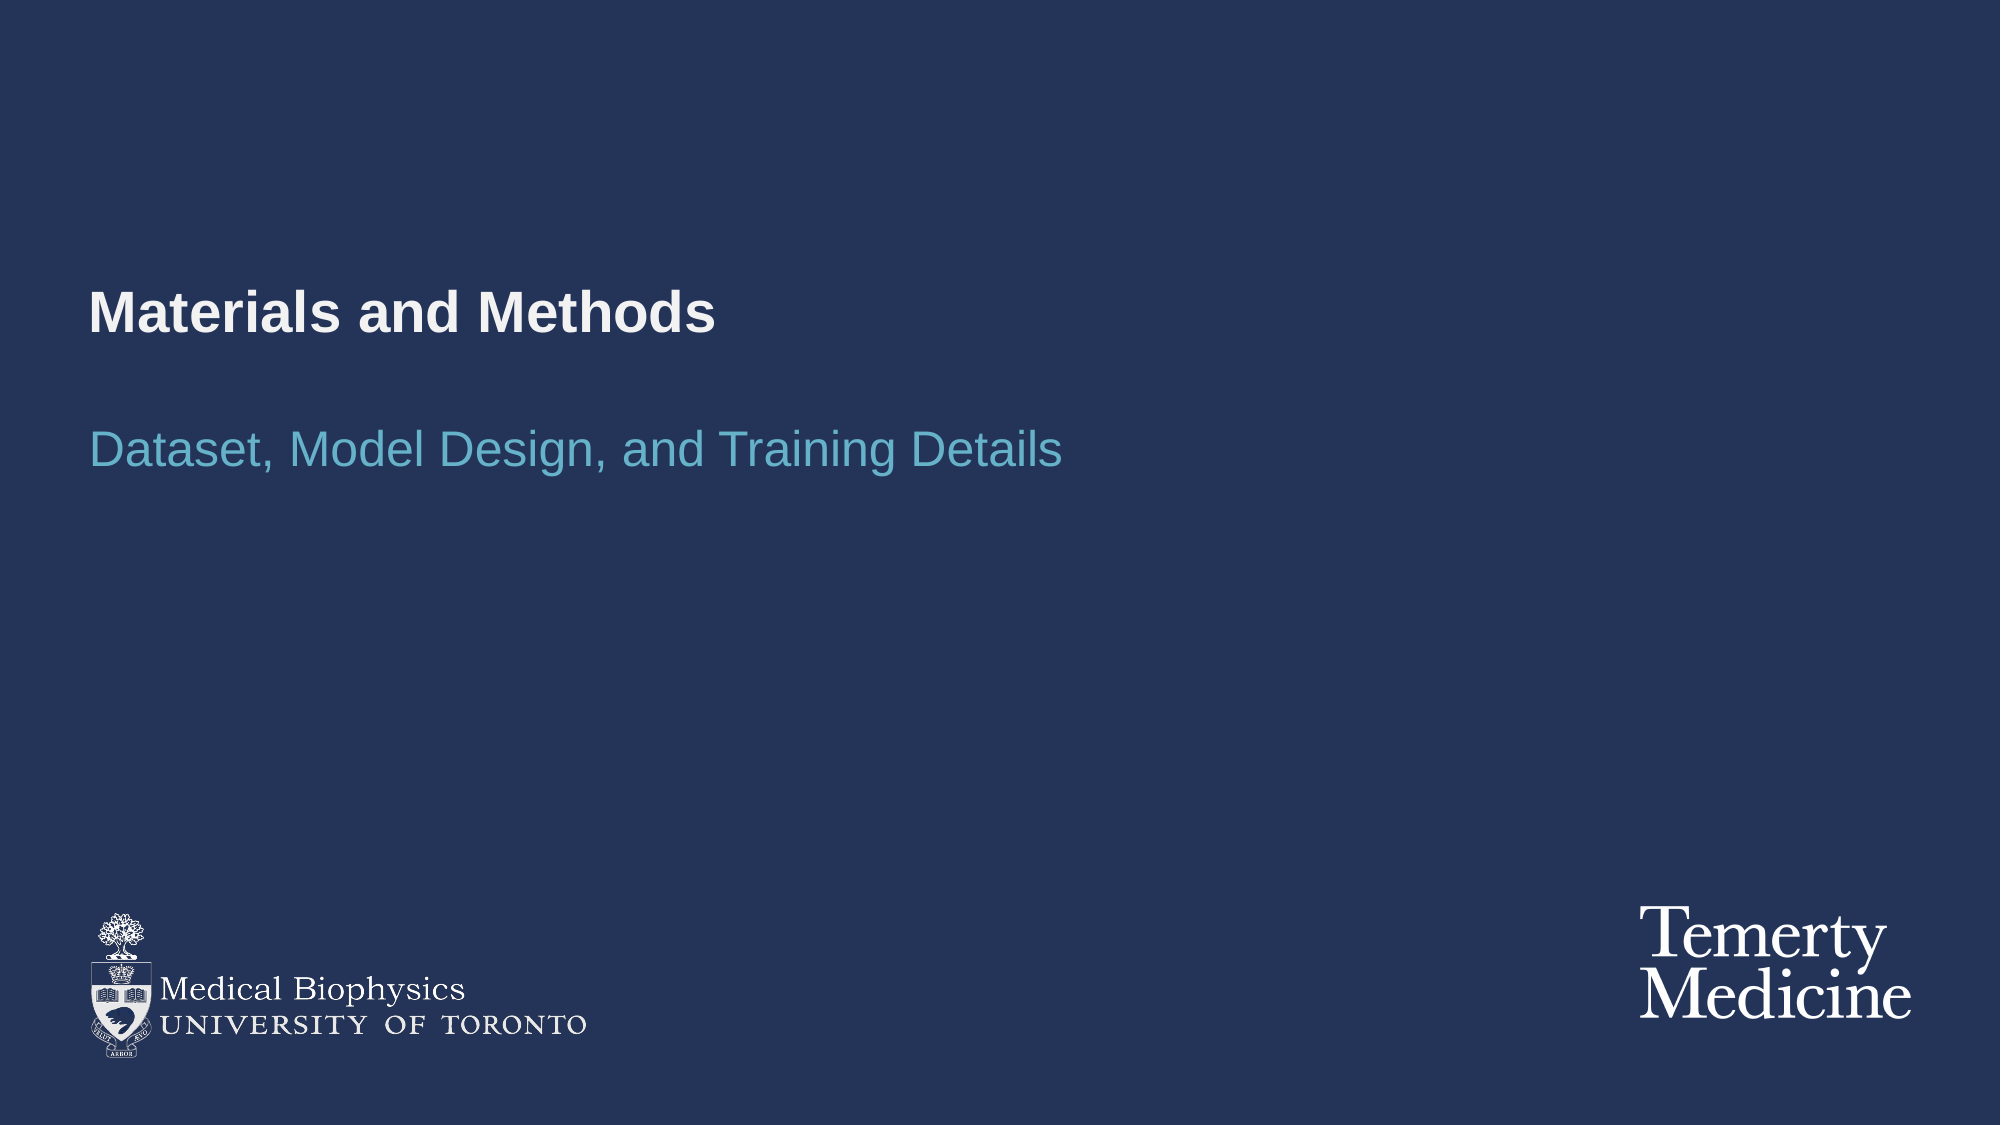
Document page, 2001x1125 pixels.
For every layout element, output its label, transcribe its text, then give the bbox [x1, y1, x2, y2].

list Dataset, Model Design, and Training Details [73, 415, 1088, 662]
picture [1640, 906, 1911, 1019]
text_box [45, 897, 633, 1075]
title Materials and Methods [73, 168, 977, 353]
